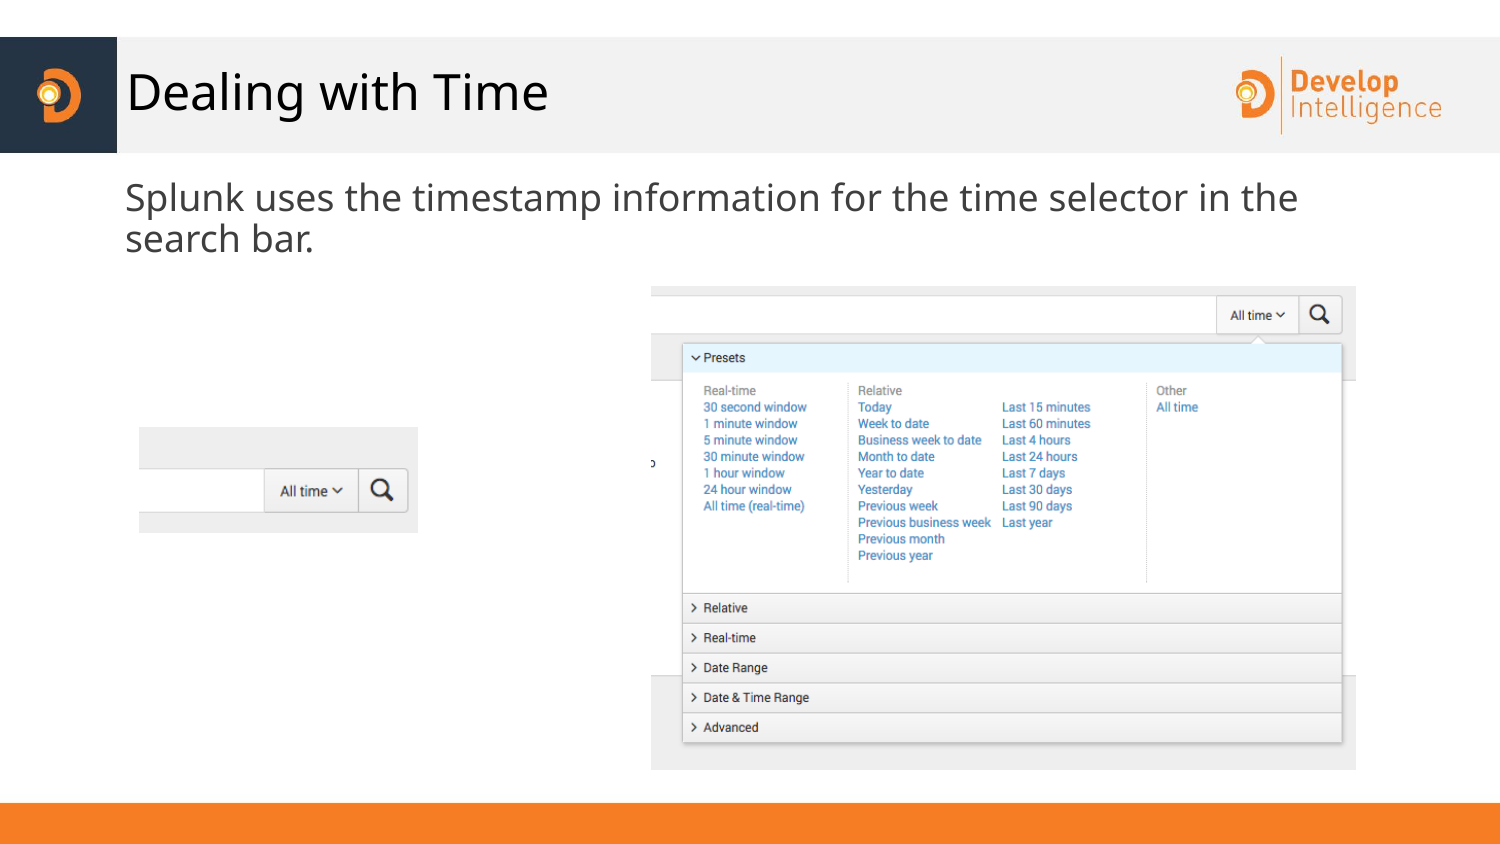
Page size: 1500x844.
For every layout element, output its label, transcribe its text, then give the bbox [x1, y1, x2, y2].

picture [0, 0, 1500, 844]
title Dealing with Time [114, 52, 859, 137]
list Splunk uses the timestamp information for the time selector in the search bar. [113, 173, 1412, 597]
